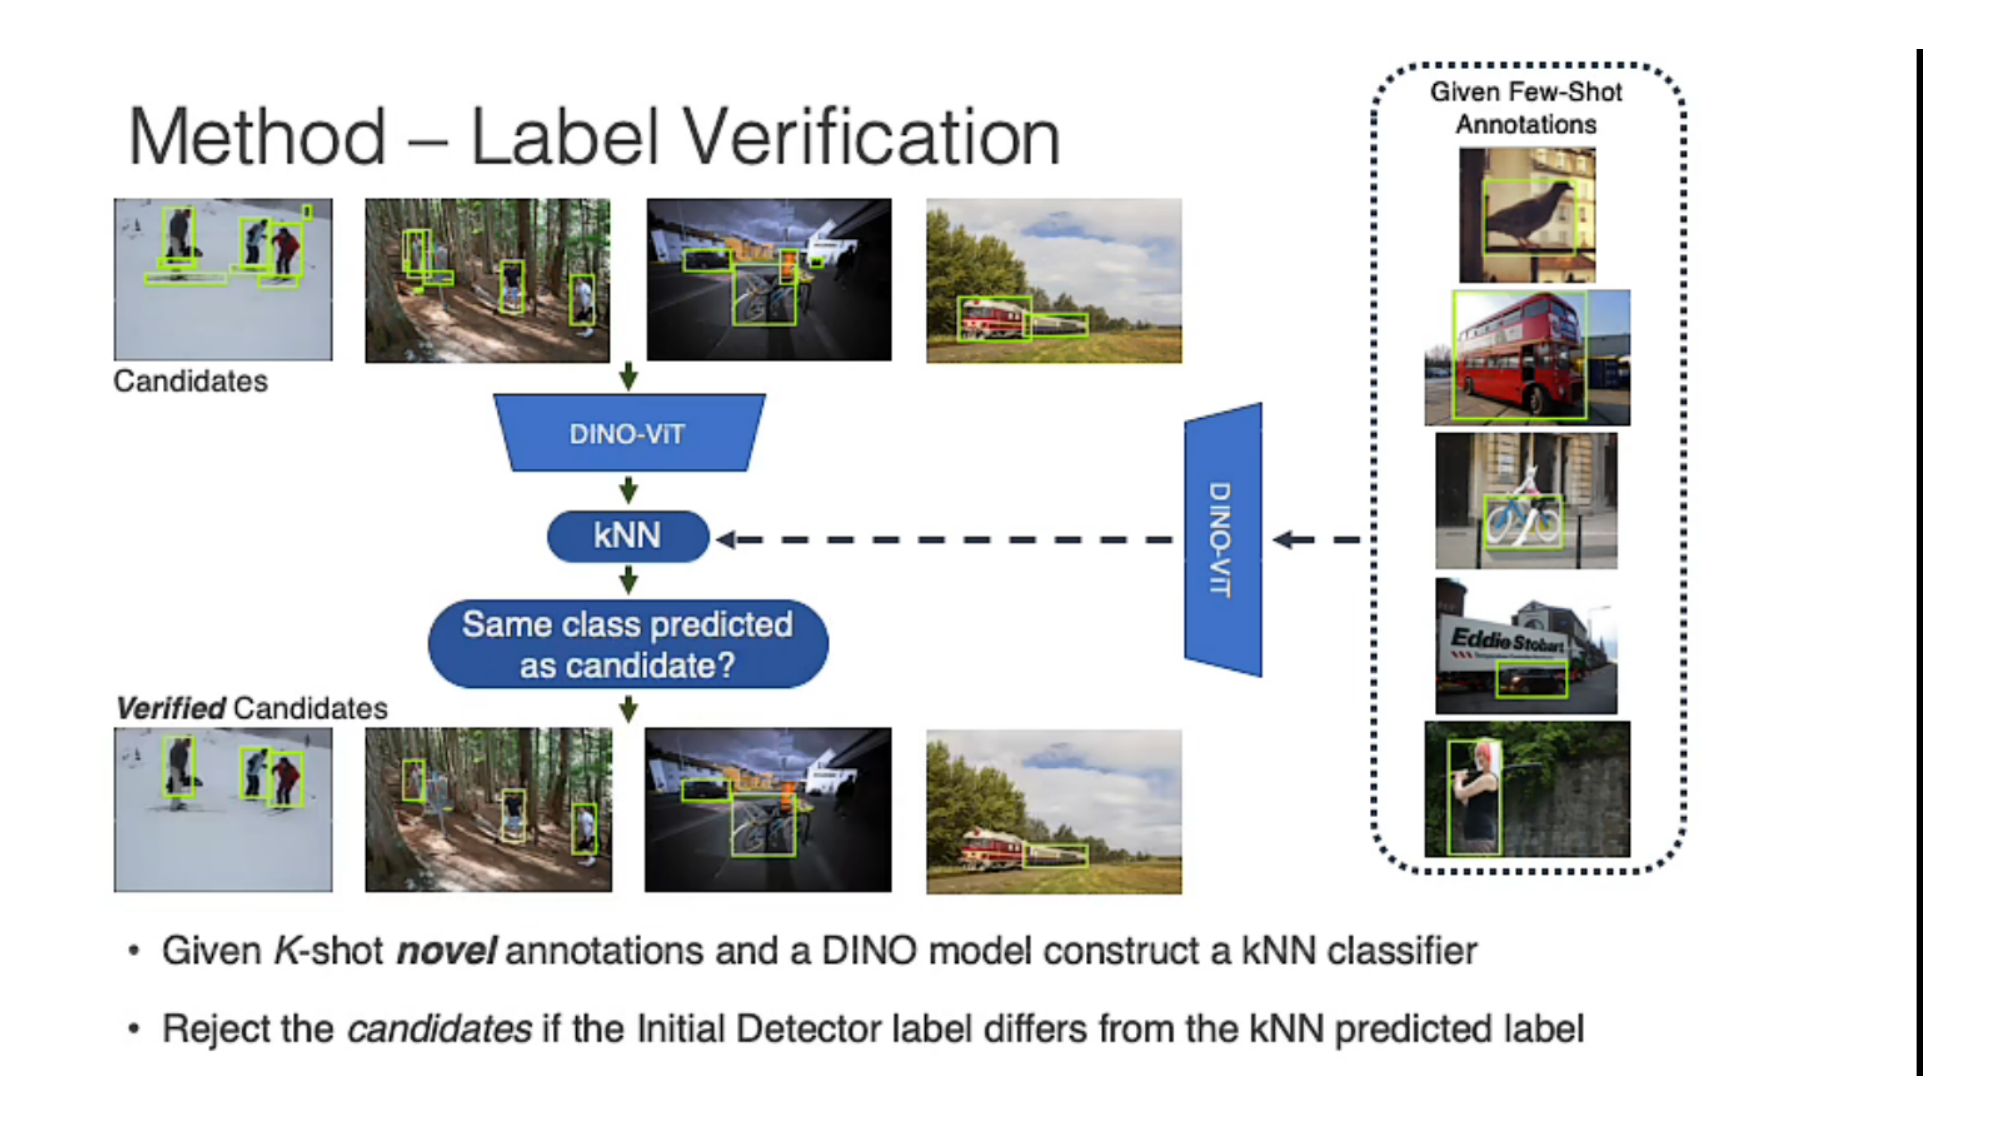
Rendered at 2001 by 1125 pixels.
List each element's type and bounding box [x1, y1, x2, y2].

picture [77, 49, 1923, 1076]
